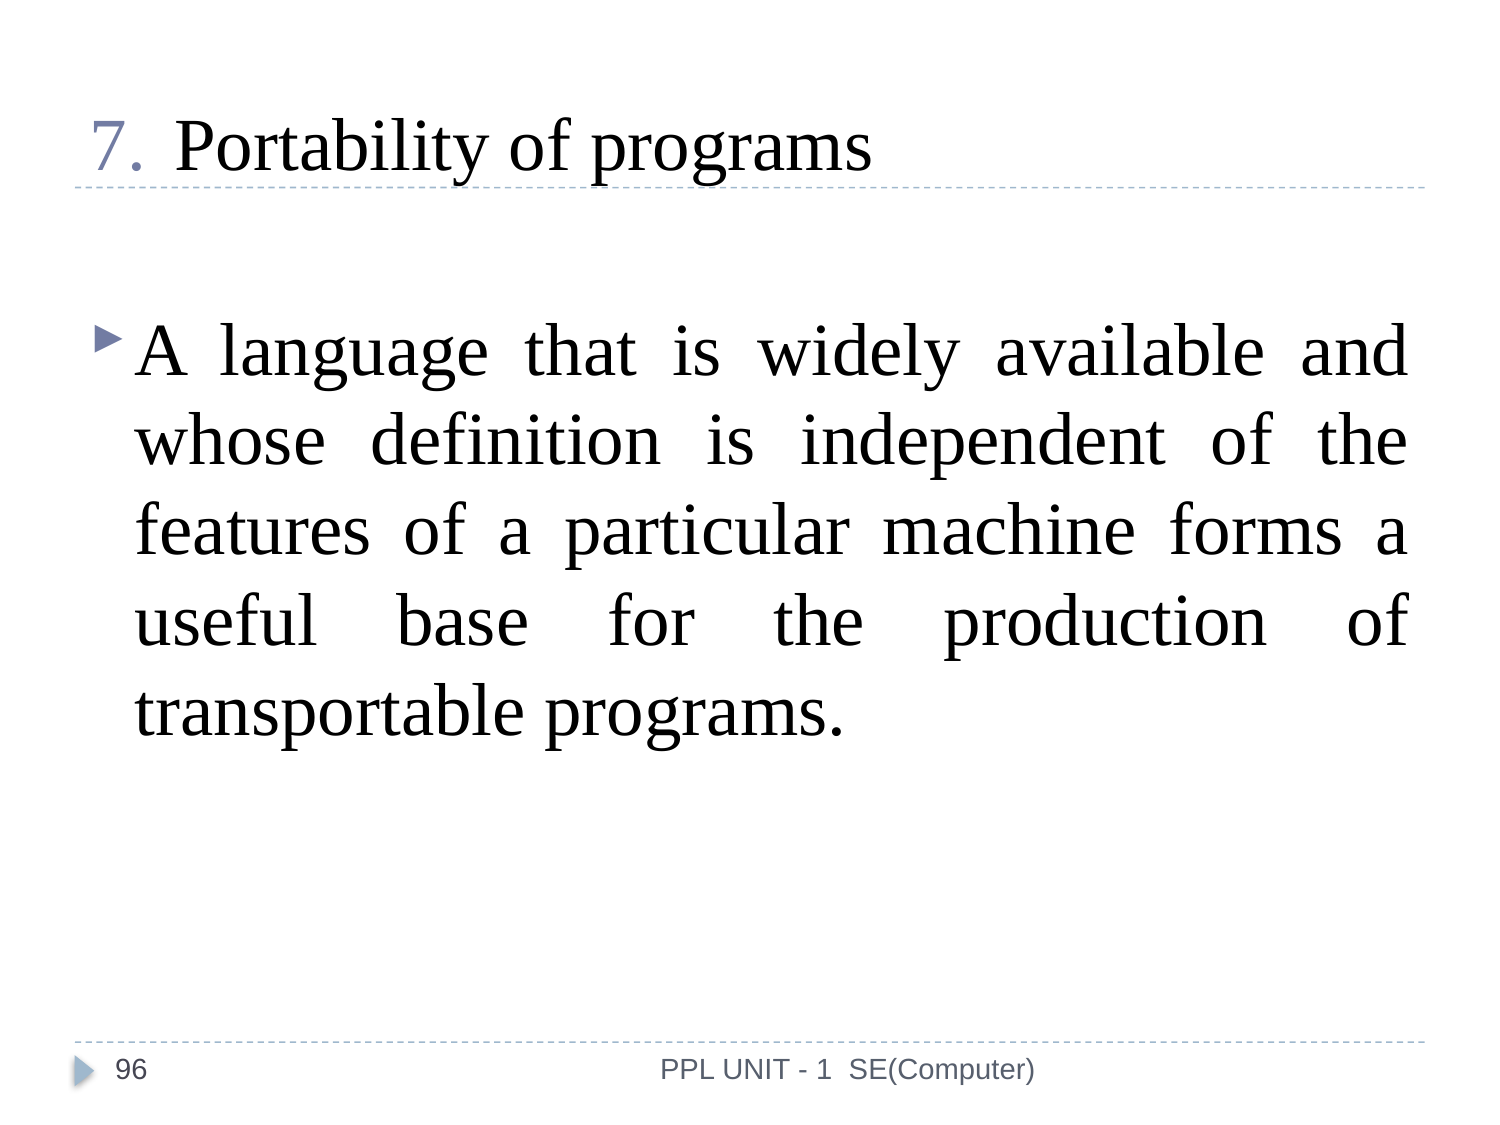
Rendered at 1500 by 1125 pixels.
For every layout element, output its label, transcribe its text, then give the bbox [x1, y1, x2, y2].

list Portability of programs A language that is widely available and whose definition is independent of the features of a particular machine forms a useful base for the production of transportable programs. [75, 87, 1425, 1006]
slide_number 96 [100, 1042, 426, 1103]
footer PPL UNIT - 1 SE(Computer) [475, 1042, 1051, 1103]
